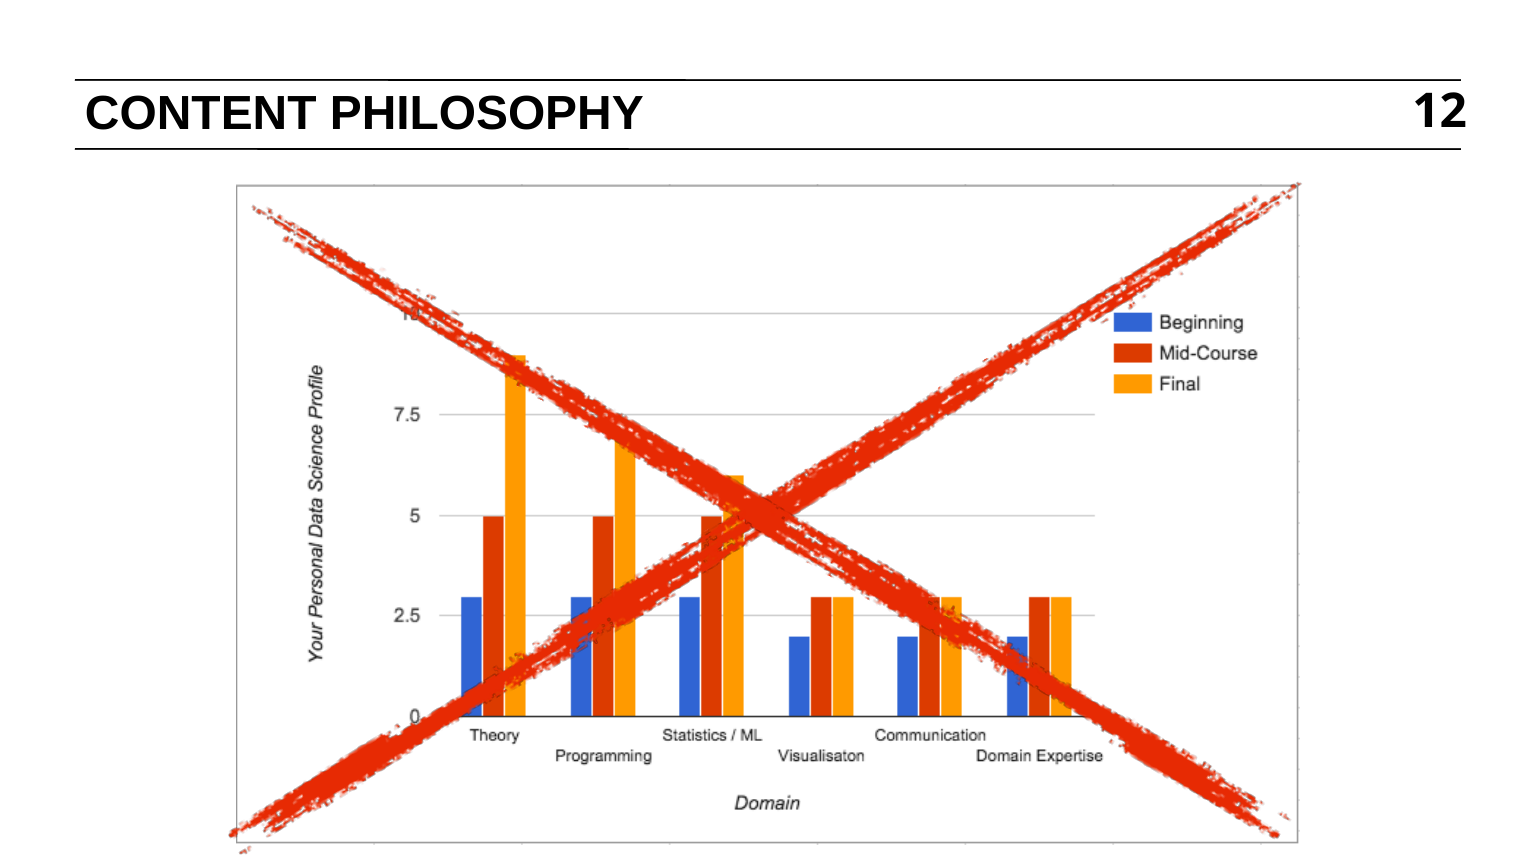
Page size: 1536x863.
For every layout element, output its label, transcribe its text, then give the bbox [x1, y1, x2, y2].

picture [116, 158, 1420, 863]
title CONTENT PHILOSOPHY [76, 82, 1369, 251]
slide_number 12 [1410, 83, 1470, 142]
